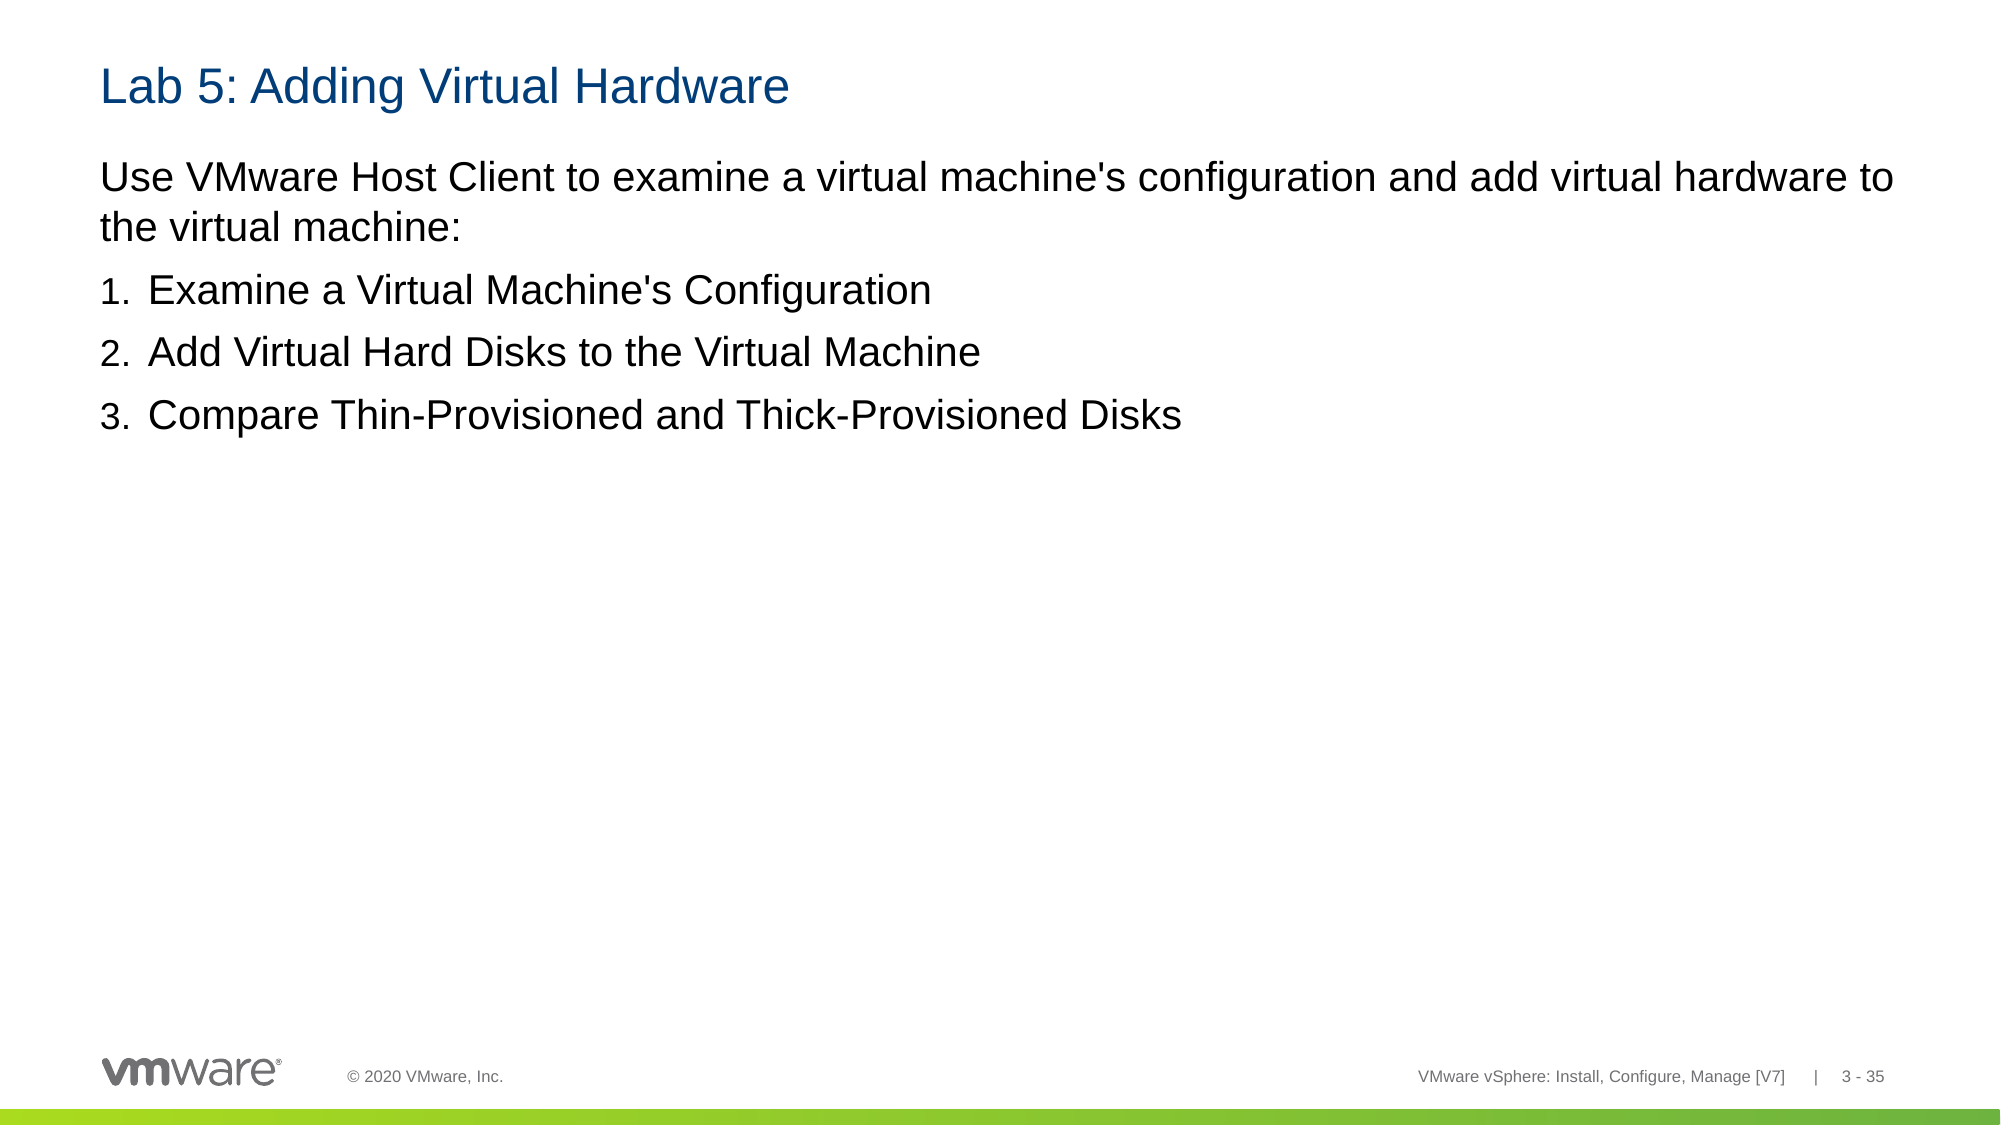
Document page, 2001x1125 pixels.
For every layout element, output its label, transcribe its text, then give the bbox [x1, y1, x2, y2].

title Lab 5: Adding Virtual Hardware [99, 54, 1900, 113]
footer VMware vSphere: Install, Configure, Manage [V7] | 3 - 35 [545, 1060, 1900, 1110]
list Use VMware Host Client to examine a virtual machine's configuration and add virtual hardware to the virtual machine: Examine a Virtual Machine's Configuration Add Virtual Hard Disks to the Virtual Machine Compare Thin-Provisioned and Thick-Provisioned Disks [99, 149, 1900, 1047]
